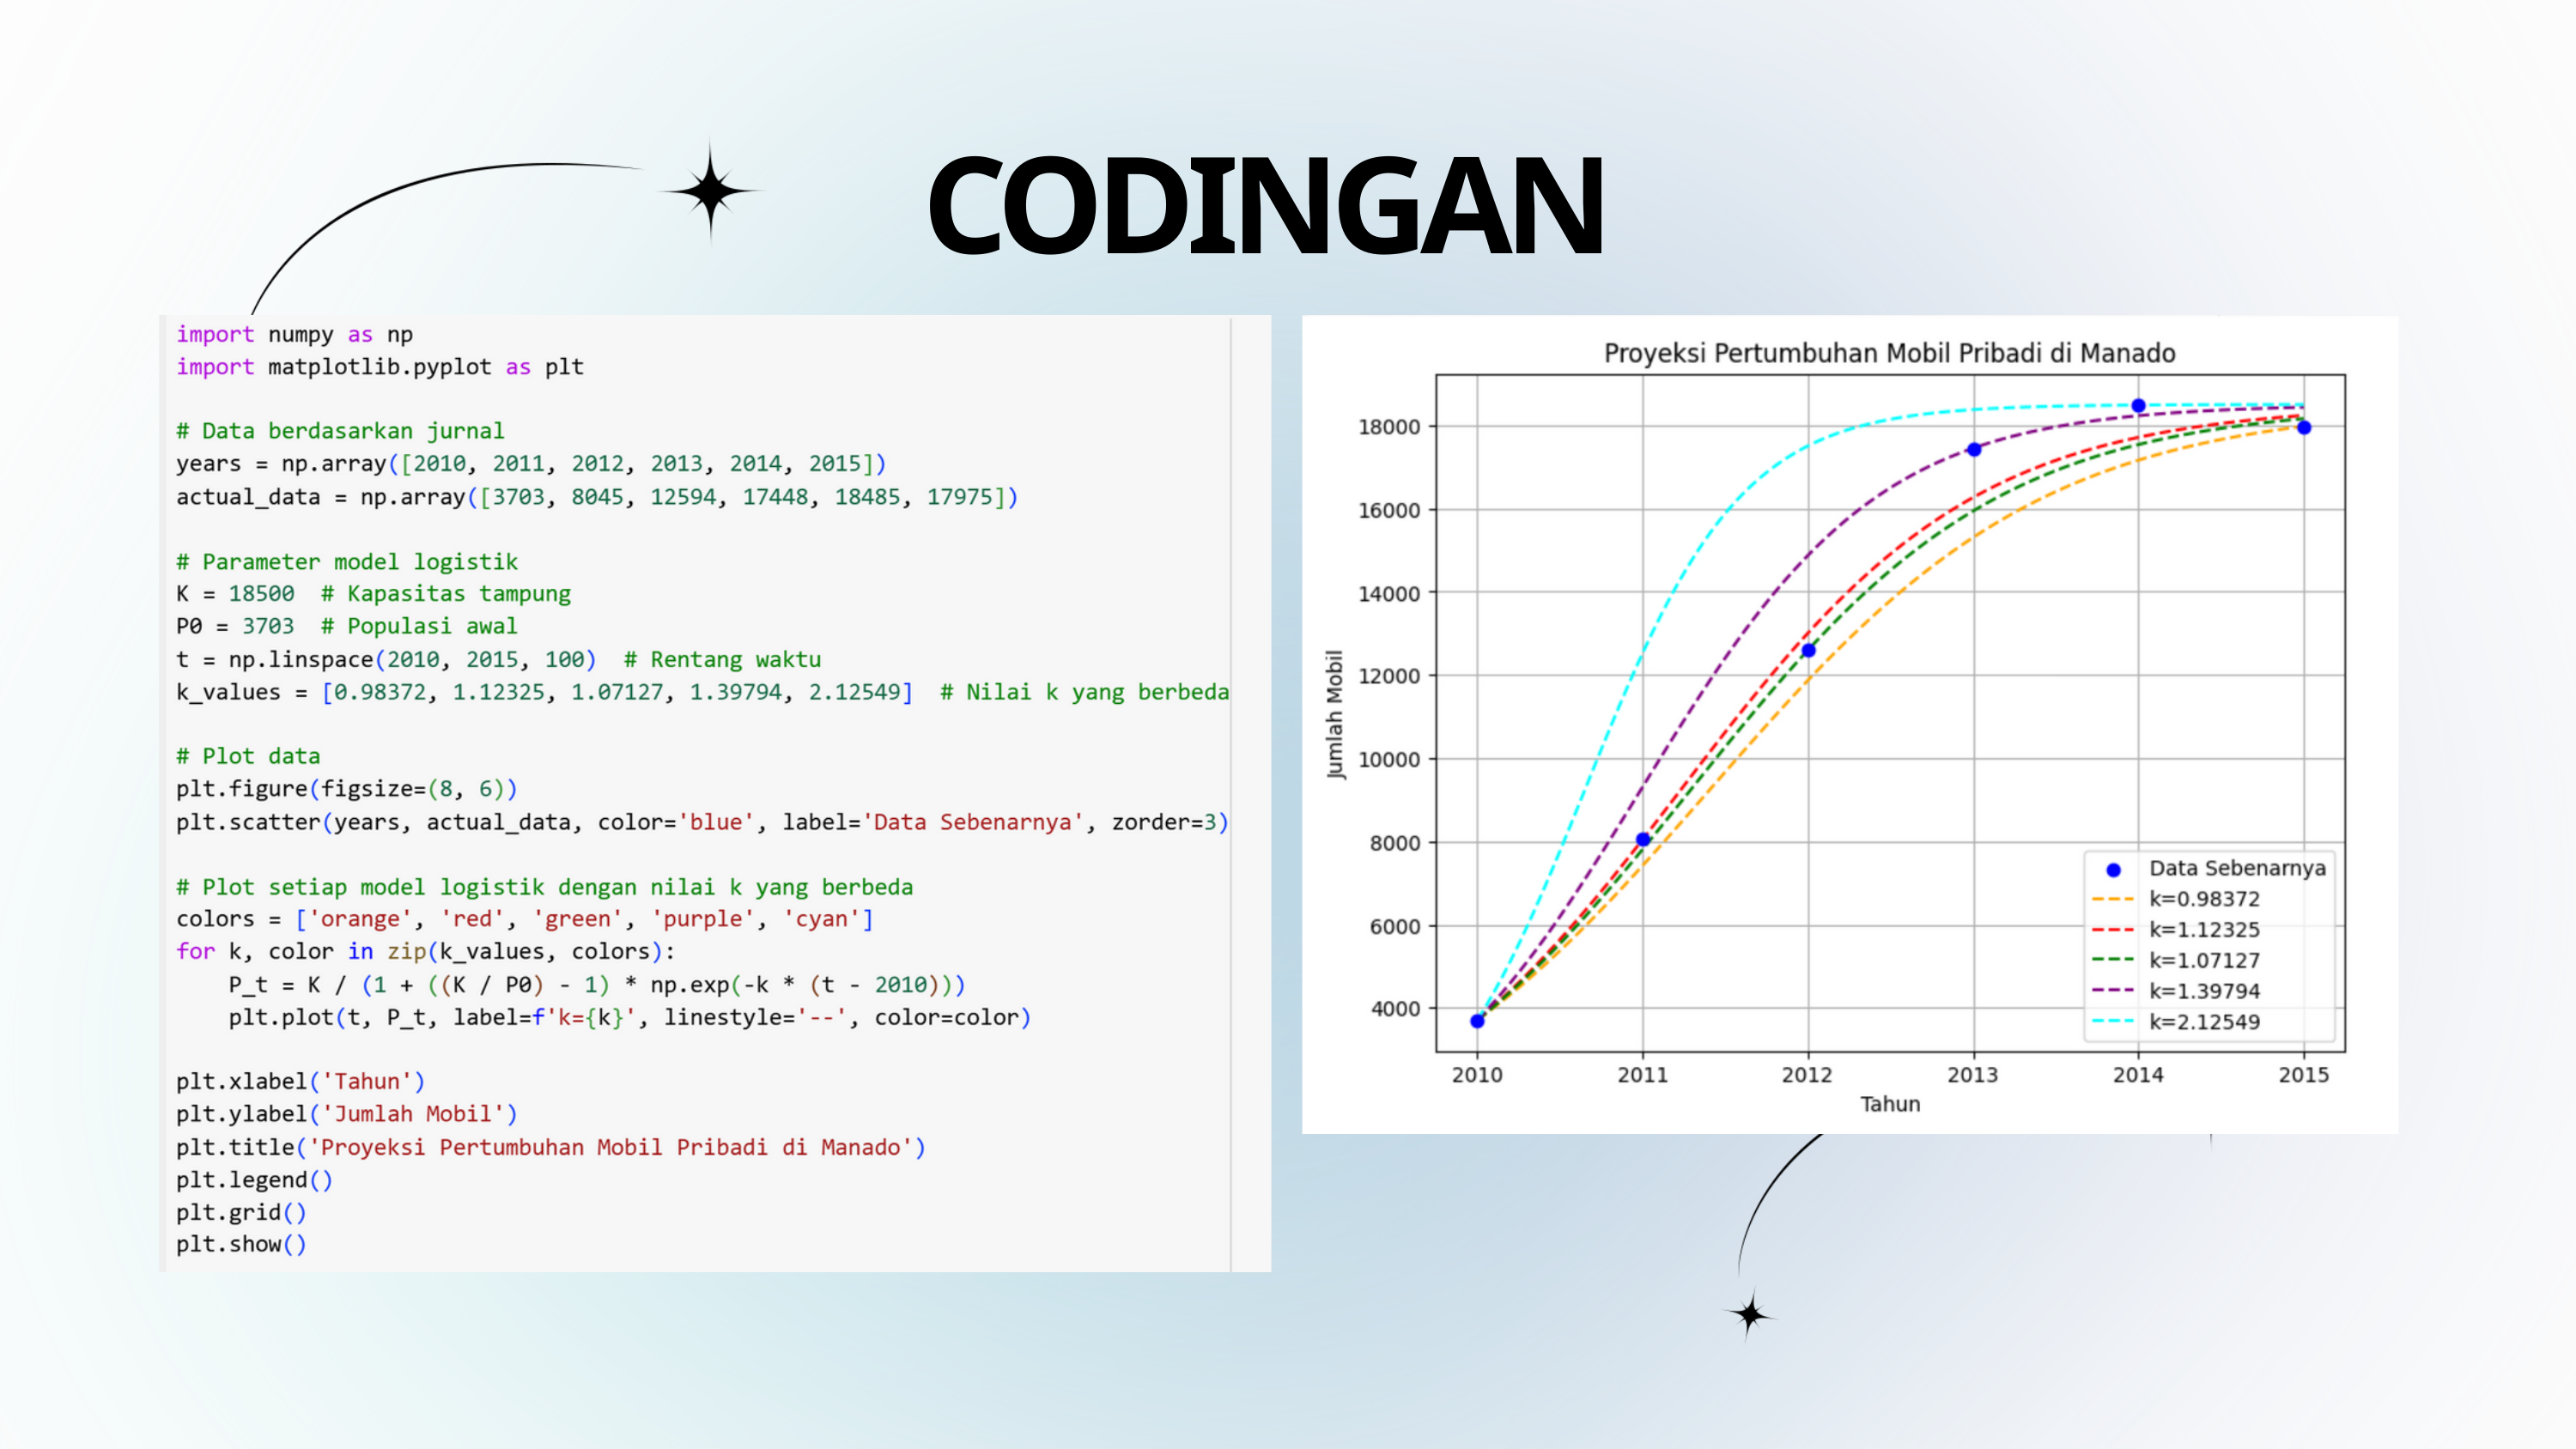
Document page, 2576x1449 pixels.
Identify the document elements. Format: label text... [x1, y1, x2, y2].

text_box [1302, 315, 2399, 1134]
text_box CODINGAN [747, 150, 1789, 281]
text_box [159, 315, 1272, 1272]
text_box [220, 133, 769, 315]
text_box [1720, 1134, 2269, 1345]
text_box [0, 0, 2576, 1449]
